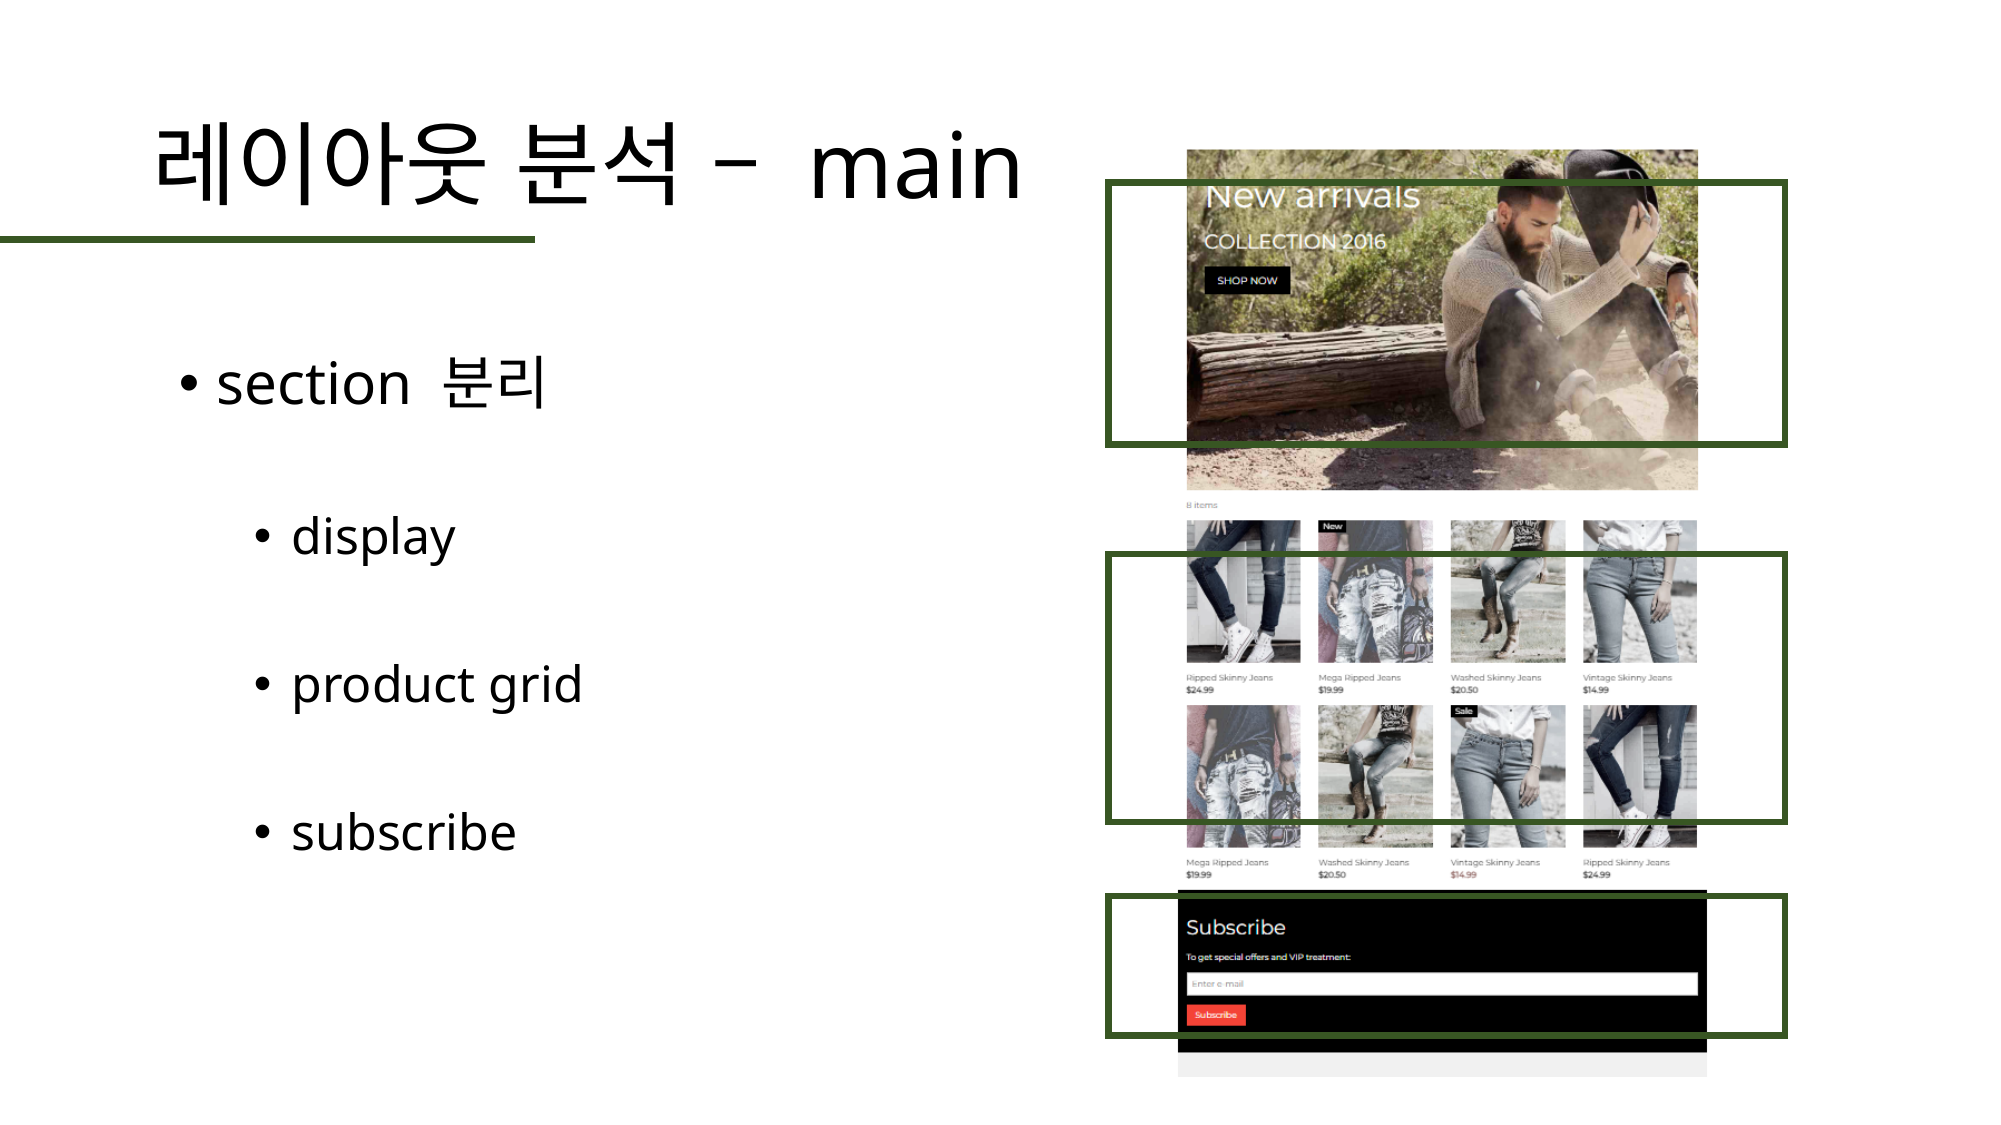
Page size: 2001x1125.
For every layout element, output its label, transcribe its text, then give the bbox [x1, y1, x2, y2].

text_box [1107, 553, 1158, 823]
text_box [1107, 182, 1158, 446]
text_box [1736, 553, 1786, 823]
text_box [1107, 895, 1158, 1037]
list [1158, 134, 1736, 1077]
title 레이아웃 분석 – main [137, 59, 1863, 278]
text_box [1736, 182, 1786, 446]
list section 분리 display product grid subscribe [163, 346, 1014, 1061]
text_box [1736, 895, 1786, 1037]
